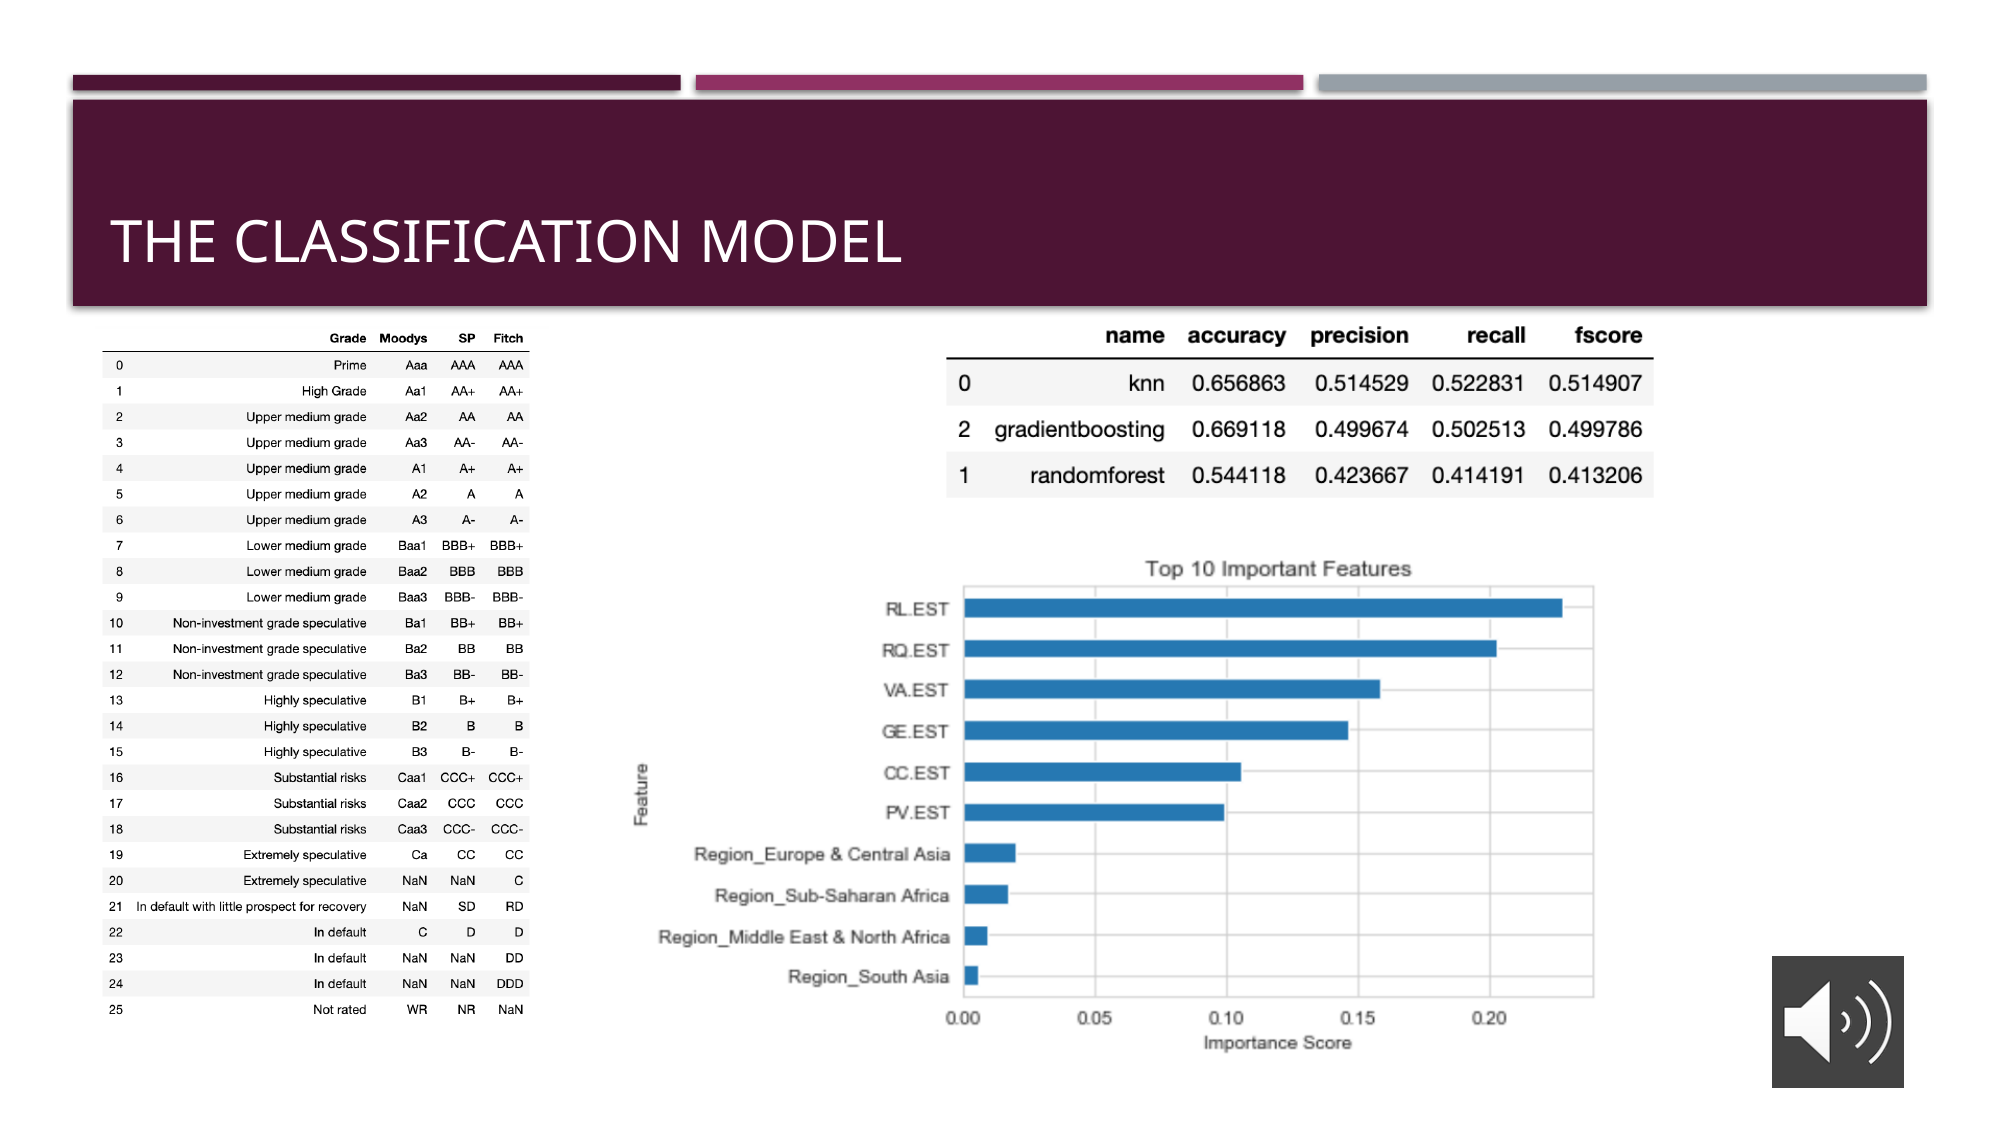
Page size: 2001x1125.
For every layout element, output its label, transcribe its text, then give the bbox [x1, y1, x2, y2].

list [94, 326, 550, 1023]
picture [1770, 954, 1906, 1090]
picture [935, 326, 1662, 505]
picture [598, 552, 1662, 1064]
title The Classification Model [95, 119, 1905, 282]
